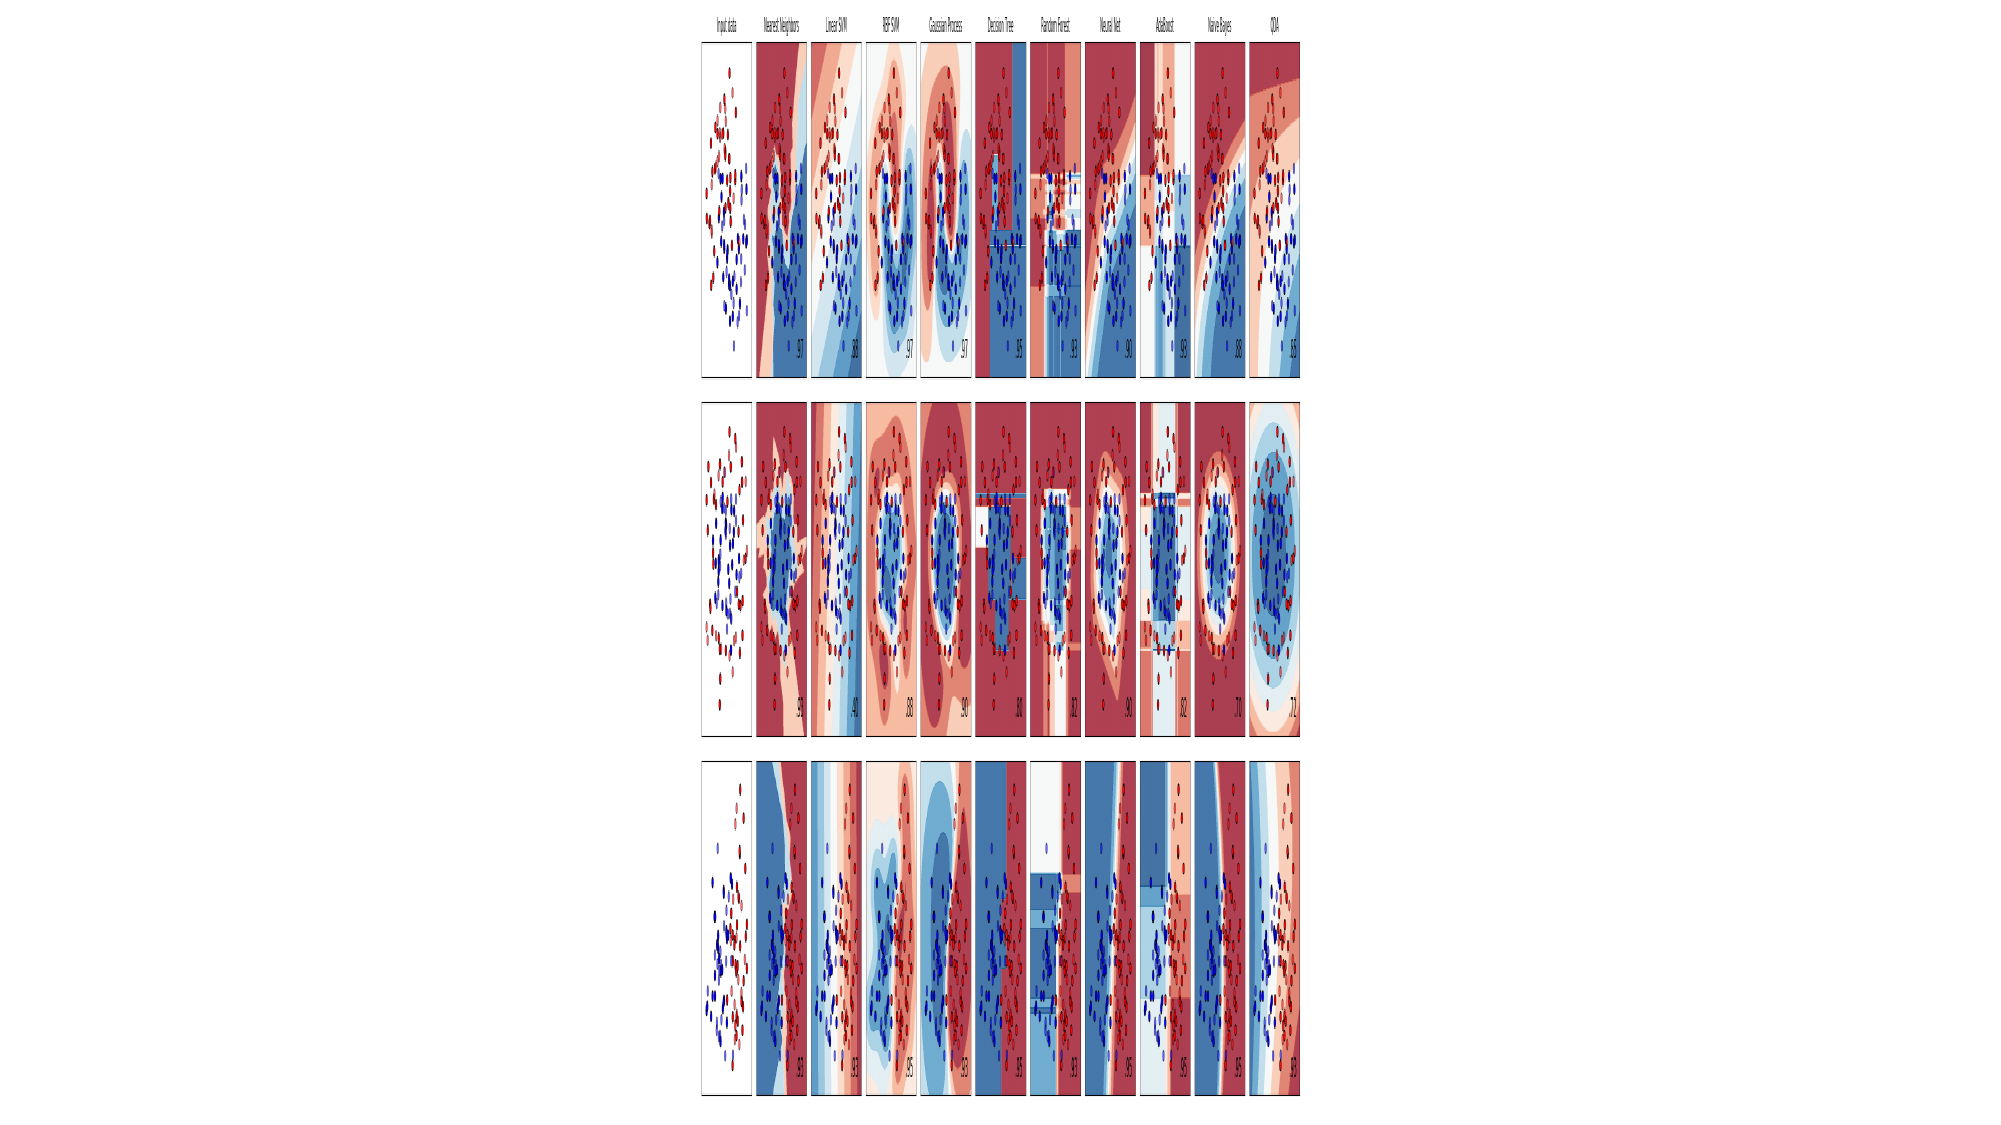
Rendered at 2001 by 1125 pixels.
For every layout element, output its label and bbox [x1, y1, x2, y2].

picture [697, 0, 1303, 1120]
